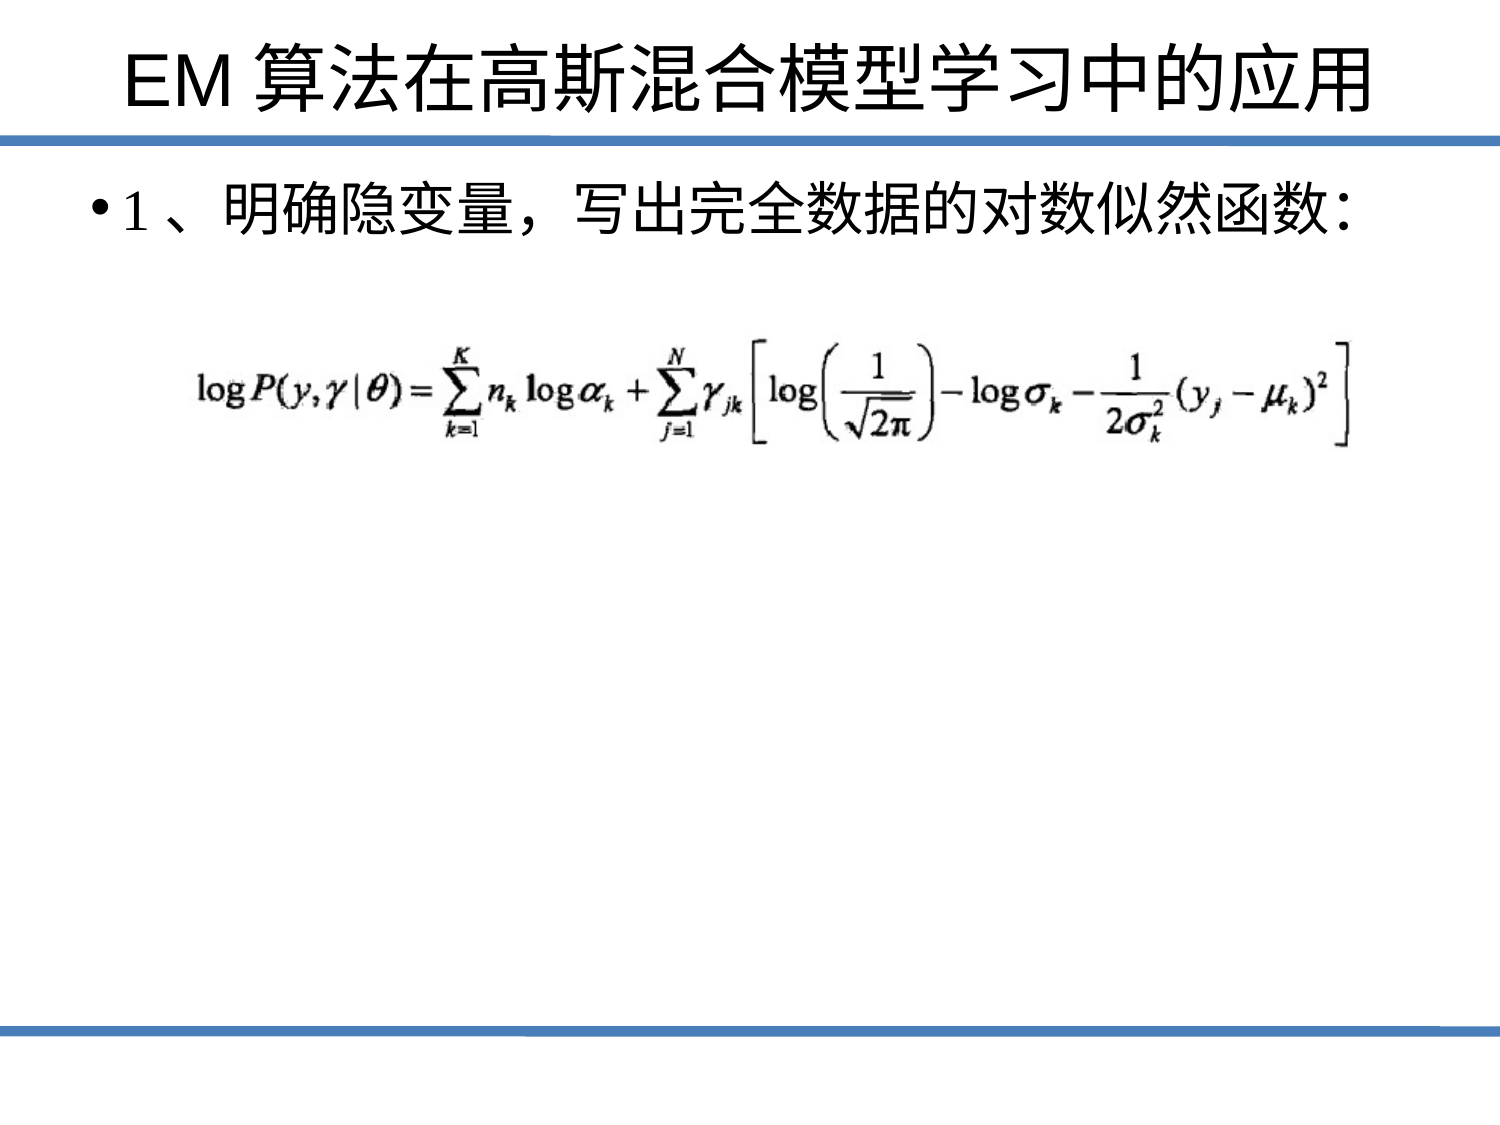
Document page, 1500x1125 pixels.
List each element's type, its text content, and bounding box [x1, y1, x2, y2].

list 1、明确隐变量，写出完全数据的对数似然函数： [75, 164, 1425, 1005]
picture [187, 333, 1357, 452]
title EM算法在高斯混合模型学习中的应用 [75, 23, 1425, 129]
